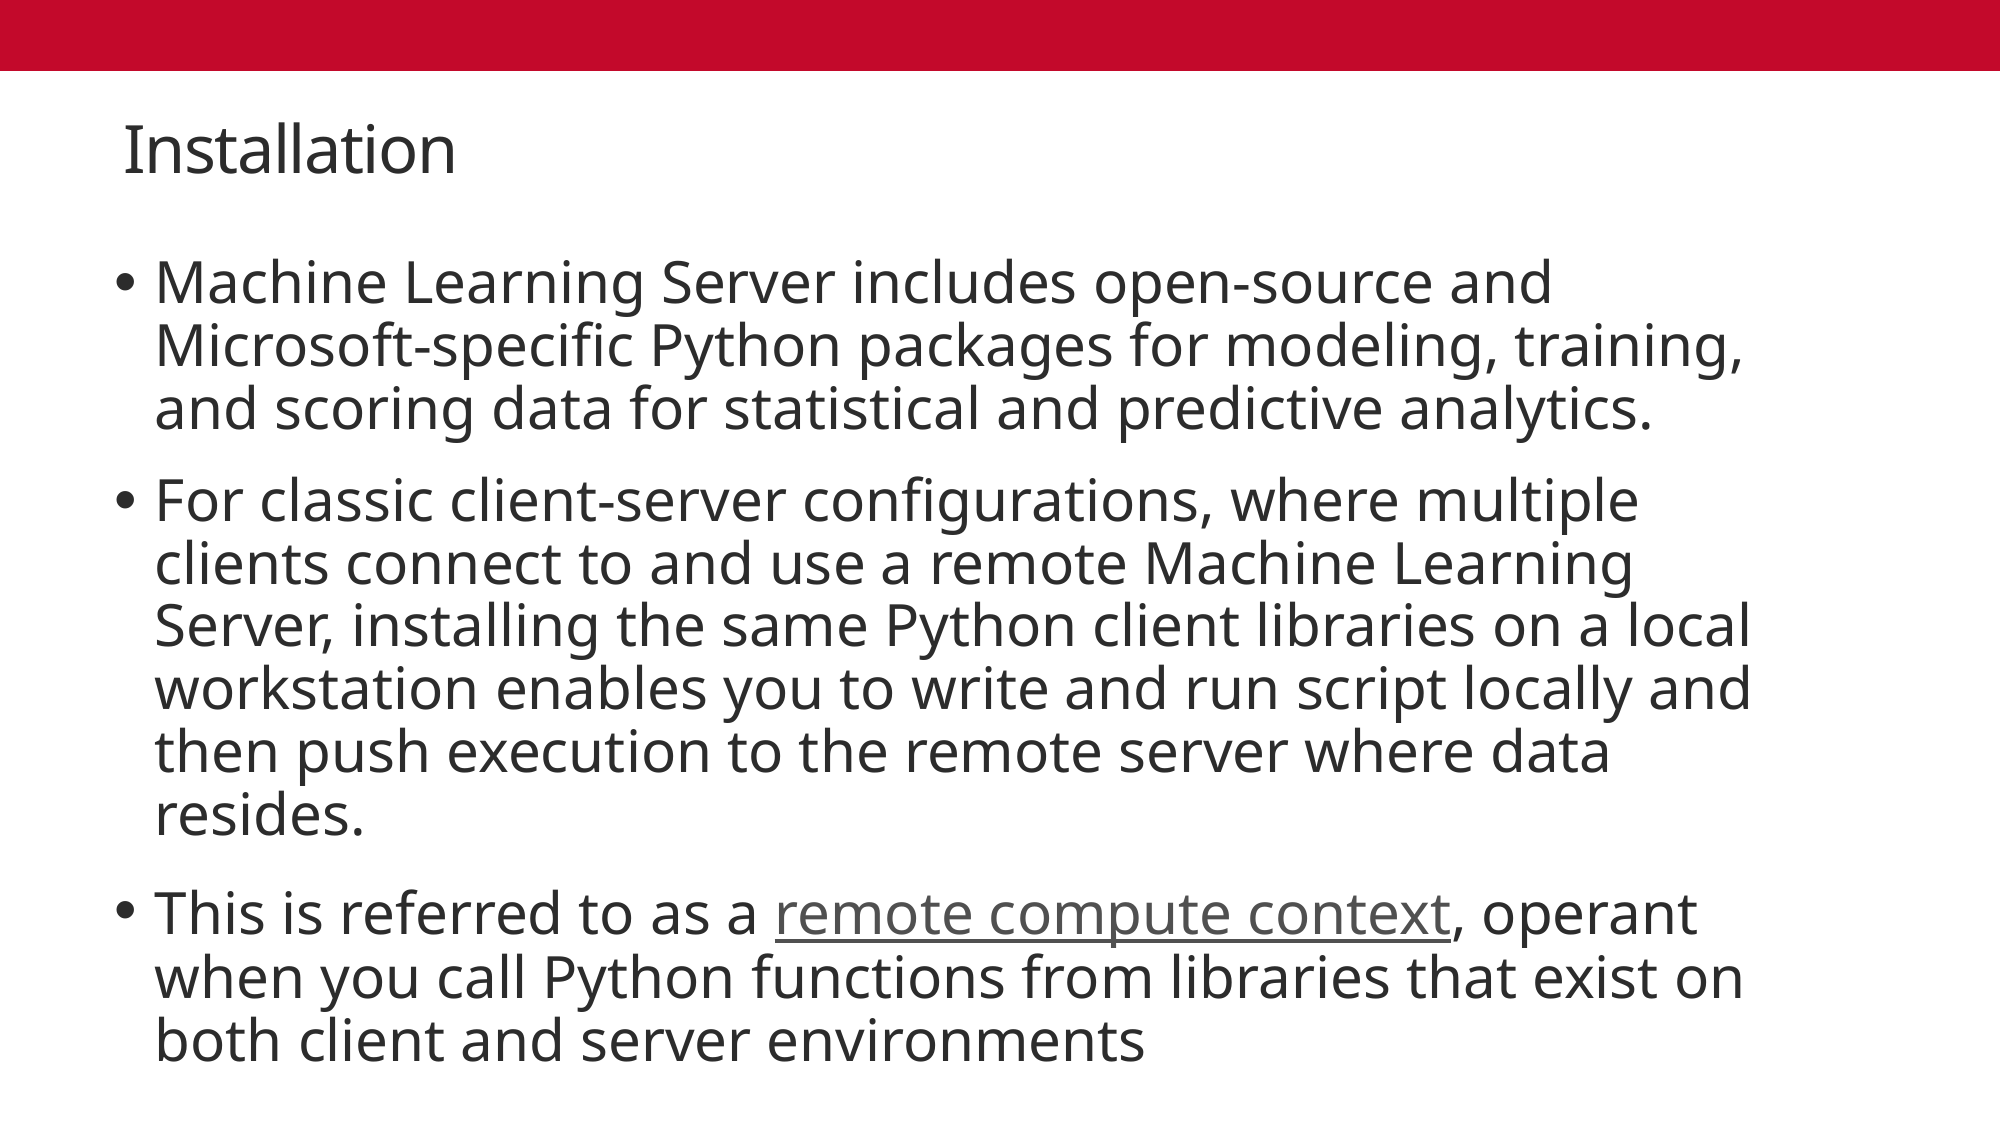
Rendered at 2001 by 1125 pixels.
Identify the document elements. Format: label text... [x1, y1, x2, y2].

title Installation [99, 100, 1881, 246]
text_box Machine Learning Server includes open-source and Microsoft-specific Python packages for modeling, training, and scoring data for statistical and predictive analytics. For classic client-server configurations, where multiple clients connect to and use a remote Machine Learning Server, installing the same Python client libraries on a local workstation enables you to write and run script locally and then push execution to the remote server where data resides. This is referred to as a remote compute context, operant when you call Python functions from libraries that exist on both client and server environments [99, 245, 1804, 1094]
text_box [0, 0, 2000, 72]
